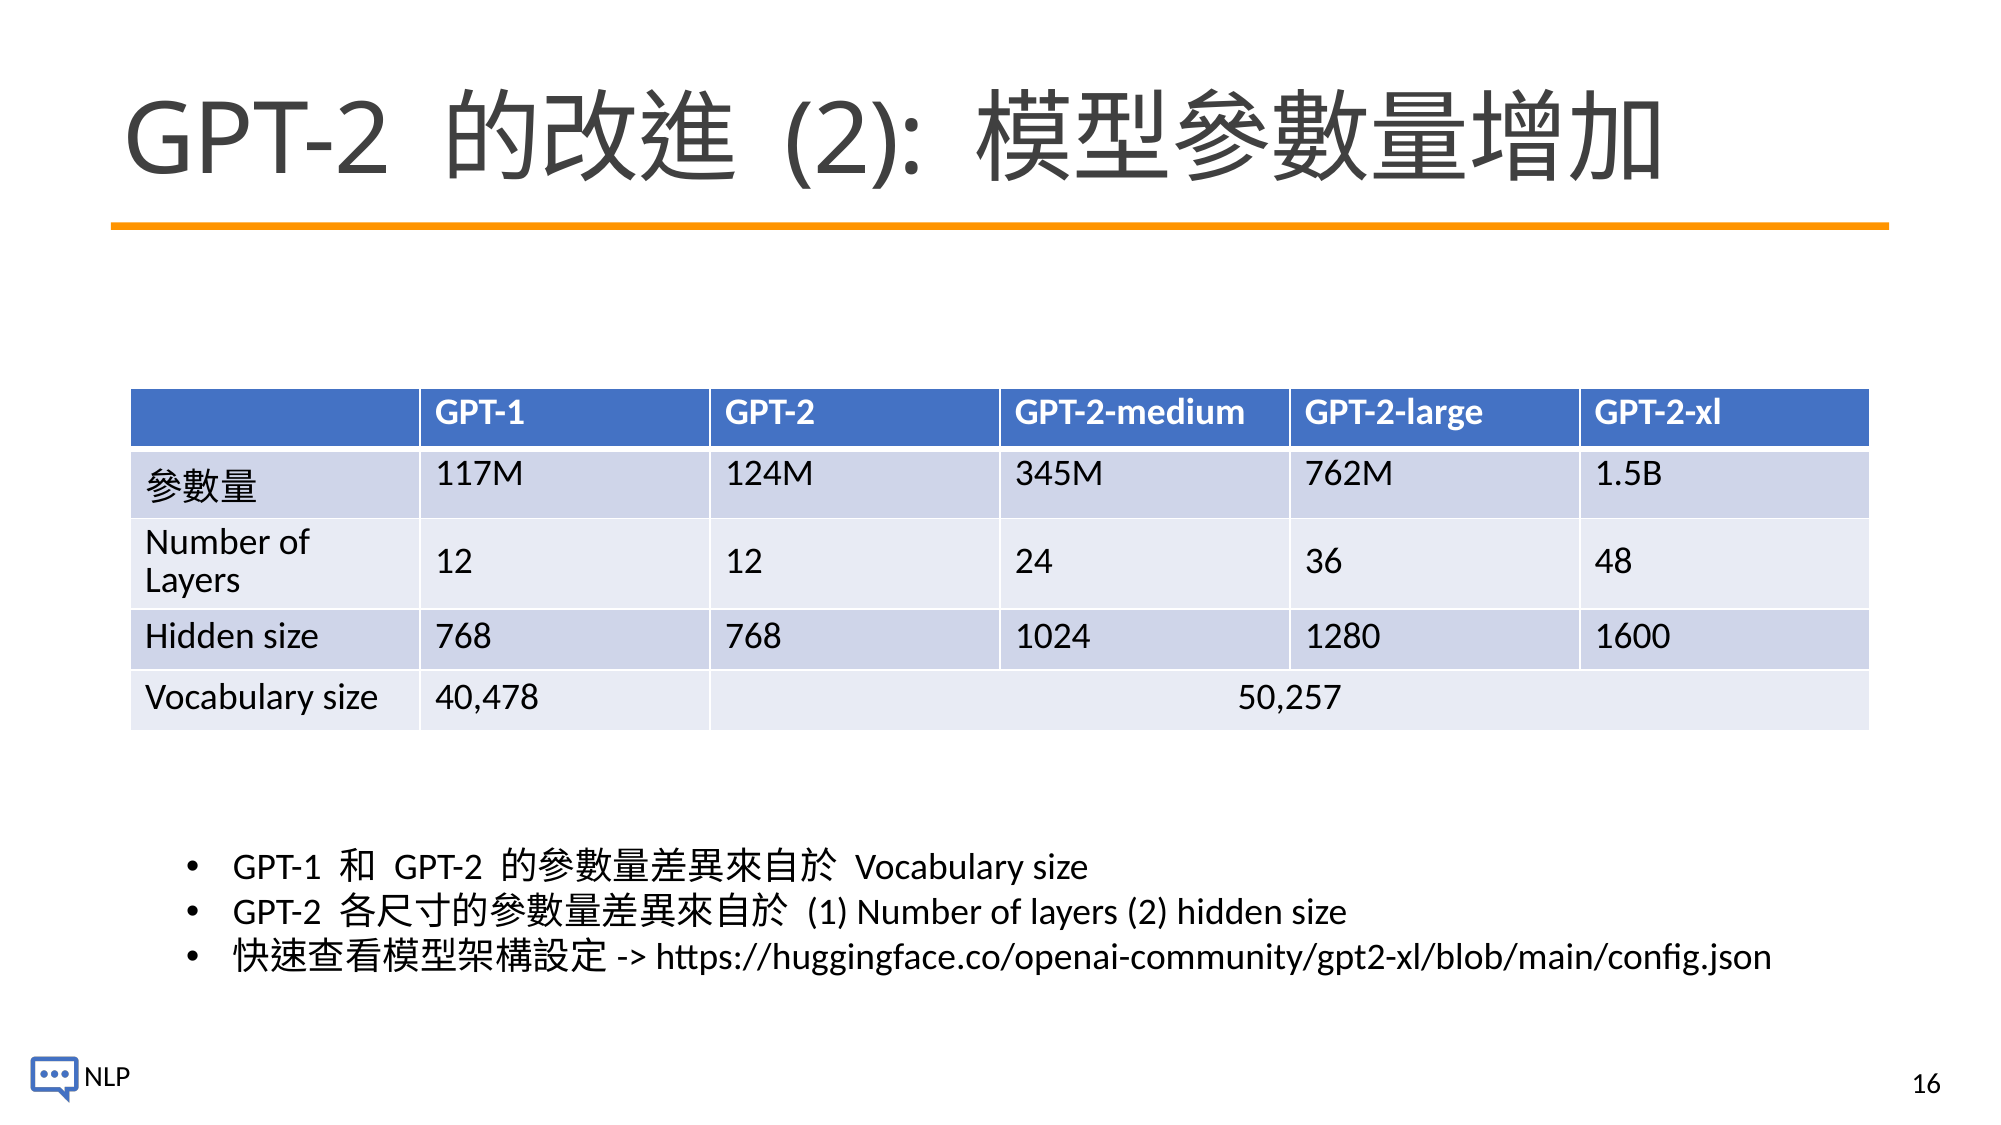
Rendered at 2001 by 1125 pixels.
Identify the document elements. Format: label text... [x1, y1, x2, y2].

slide_number 16 [1740, 1052, 1957, 1113]
table_cell 117M [421, 452, 709, 518]
table_cell 12 [711, 519, 999, 608]
table_header GPT-1 [421, 389, 709, 446]
table_cell 1024 [1001, 610, 1289, 669]
picture [23, 1047, 86, 1110]
text_box GPT-1 和 GPT-2 的參數量差異來自於 Vocabulary size GPT-2 各尺寸的參數量差異來自於 (1) Number of layers (2) hidden size 快速查看模型架構設定-> https://huggingface.co/openai-community/gpt2-xl/blob/main/config.json [171, 835, 1829, 985]
table_cell 參數量 [131, 452, 419, 518]
table_header GPT-2-xl [1581, 389, 1869, 446]
table_cell 50,257 [711, 671, 1869, 730]
table_cell 1.5B [1581, 452, 1869, 518]
table_cell Number of Layers [131, 519, 419, 608]
table_header GPT-2-large [1291, 389, 1579, 446]
table_cell 48 [1581, 519, 1869, 608]
table_cell Vocabulary size [131, 671, 419, 730]
table_cell 36 [1291, 519, 1579, 608]
table_header [131, 389, 419, 446]
table_cell 768 [711, 610, 999, 669]
table_cell 762M [1291, 452, 1579, 518]
table_cell 1600 [1581, 610, 1869, 669]
table_cell 768 [421, 610, 709, 669]
table_cell 12 [421, 519, 709, 608]
title GPT-2 的改進 (2): 模型參數量增加 [107, 58, 1899, 228]
table_cell 1280 [1291, 610, 1579, 669]
table_cell 124M [711, 452, 999, 518]
table_header GPT-2-medium [1001, 389, 1289, 446]
table_cell 345M [1001, 452, 1289, 518]
table_cell Hidden size [131, 610, 419, 669]
table_cell 24 [1001, 519, 1289, 608]
table_cell 40,478 [421, 671, 709, 730]
table_header GPT-2 [711, 389, 999, 446]
